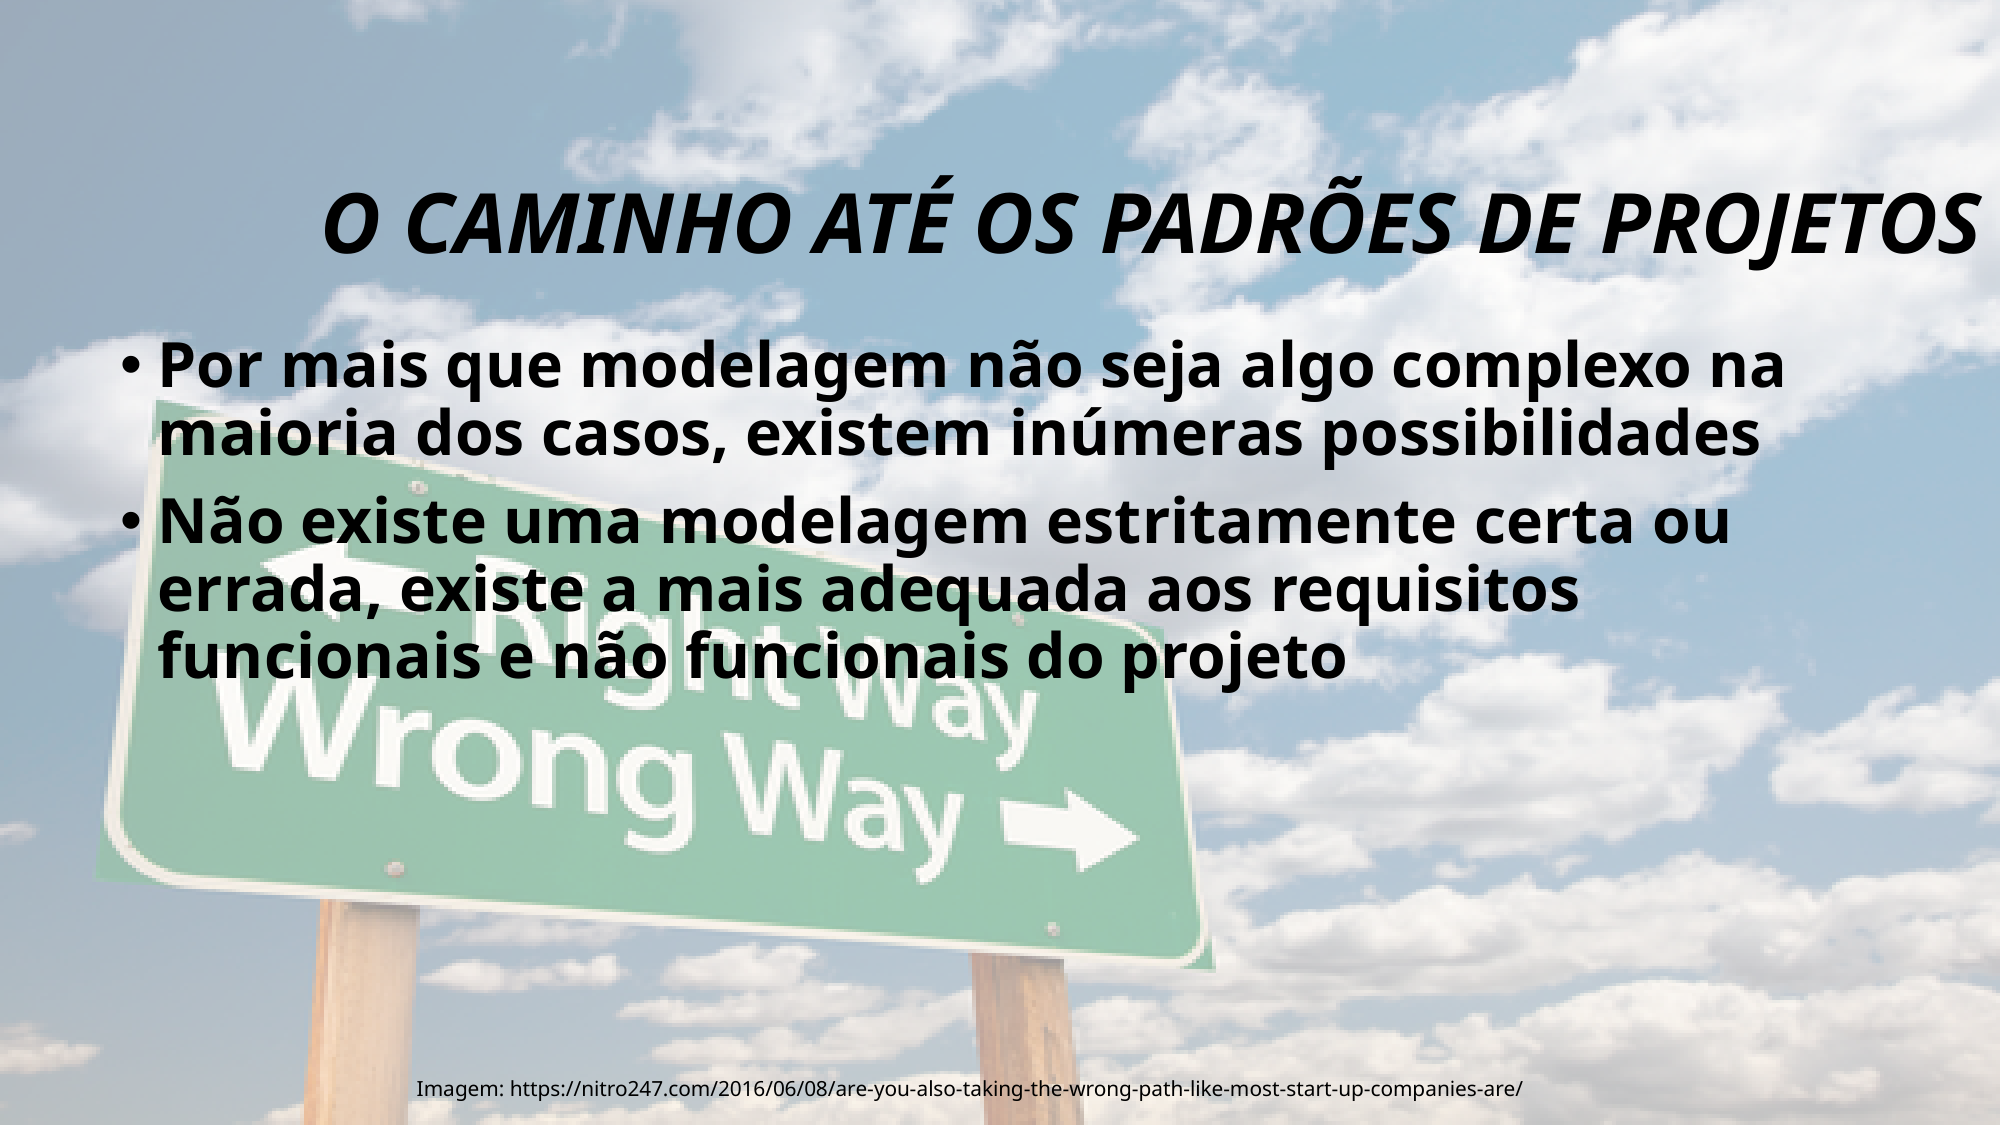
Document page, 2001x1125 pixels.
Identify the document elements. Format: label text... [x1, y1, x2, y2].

slide_number 6 [1437, 62, 1888, 102]
title O caminho até os padrões de projetos [184, 102, 1998, 350]
text_box Imagem: https://nitro247.com/2016/06/08/are-you-also-taking-the-wrong-path-like-most-start-up-companies-are/ [401, 1067, 1538, 1108]
list Por mais que modelagem não seja algo complexo na maioria dos casos, existem inúmeras possibilidades Não existe uma modelagem estritamente certa ou errada, existe a mais adequada aos requisitos funcionais e não funcionais do projeto [105, 326, 1895, 947]
